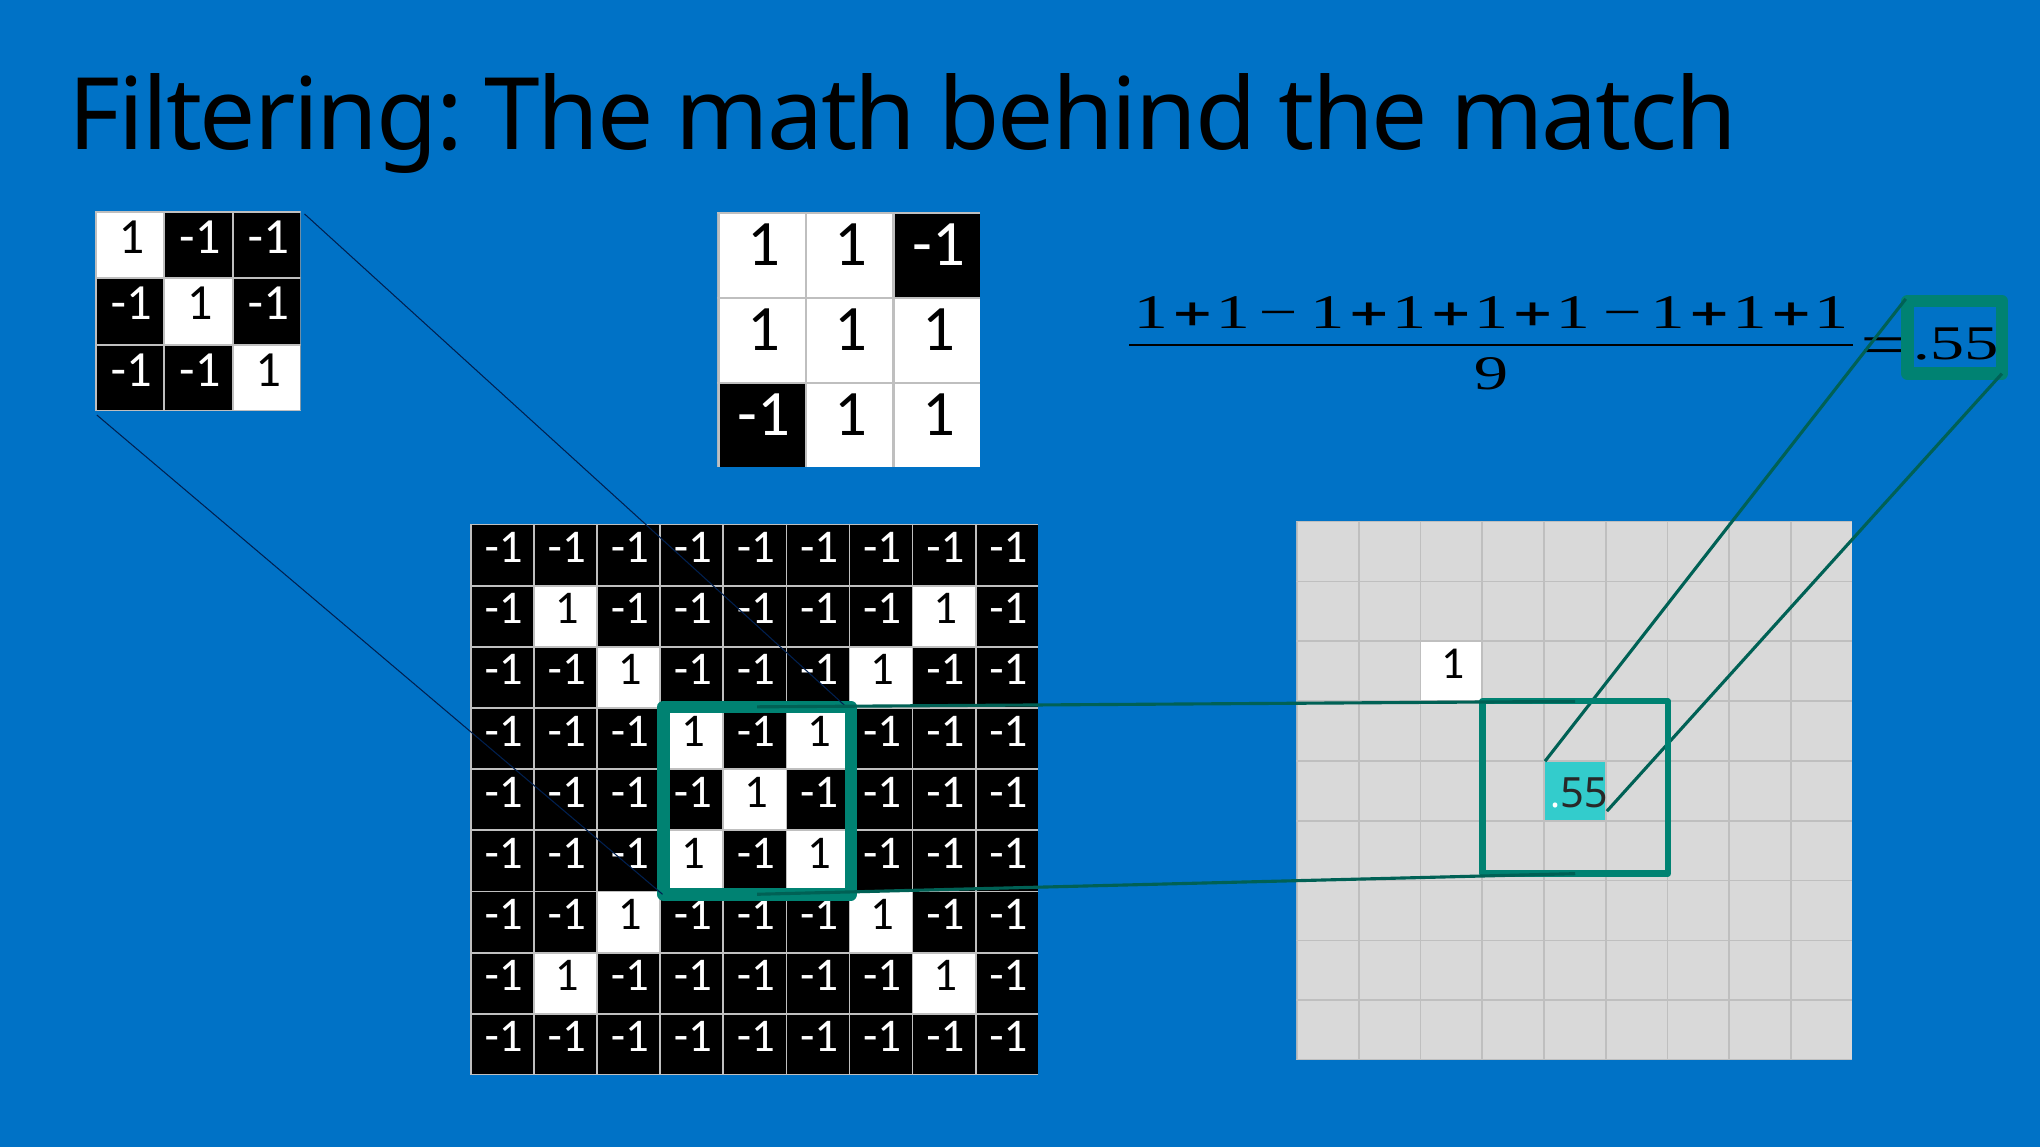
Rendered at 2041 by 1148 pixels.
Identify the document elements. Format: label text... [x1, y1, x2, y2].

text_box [1606, 373, 2003, 812]
text_box [1907, 300, 2003, 373]
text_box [756, 873, 1576, 895]
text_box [1544, 298, 1906, 762]
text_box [304, 213, 847, 708]
picture [717, 211, 983, 470]
picture [94, 210, 303, 413]
picture [847, 523, 1041, 701]
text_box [96, 414, 663, 895]
picture [1296, 520, 1544, 701]
picture [469, 707, 1041, 1077]
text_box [756, 701, 1576, 707]
title Filtering: The math behind the match [45, 48, 1996, 199]
picture [1296, 707, 1854, 1062]
